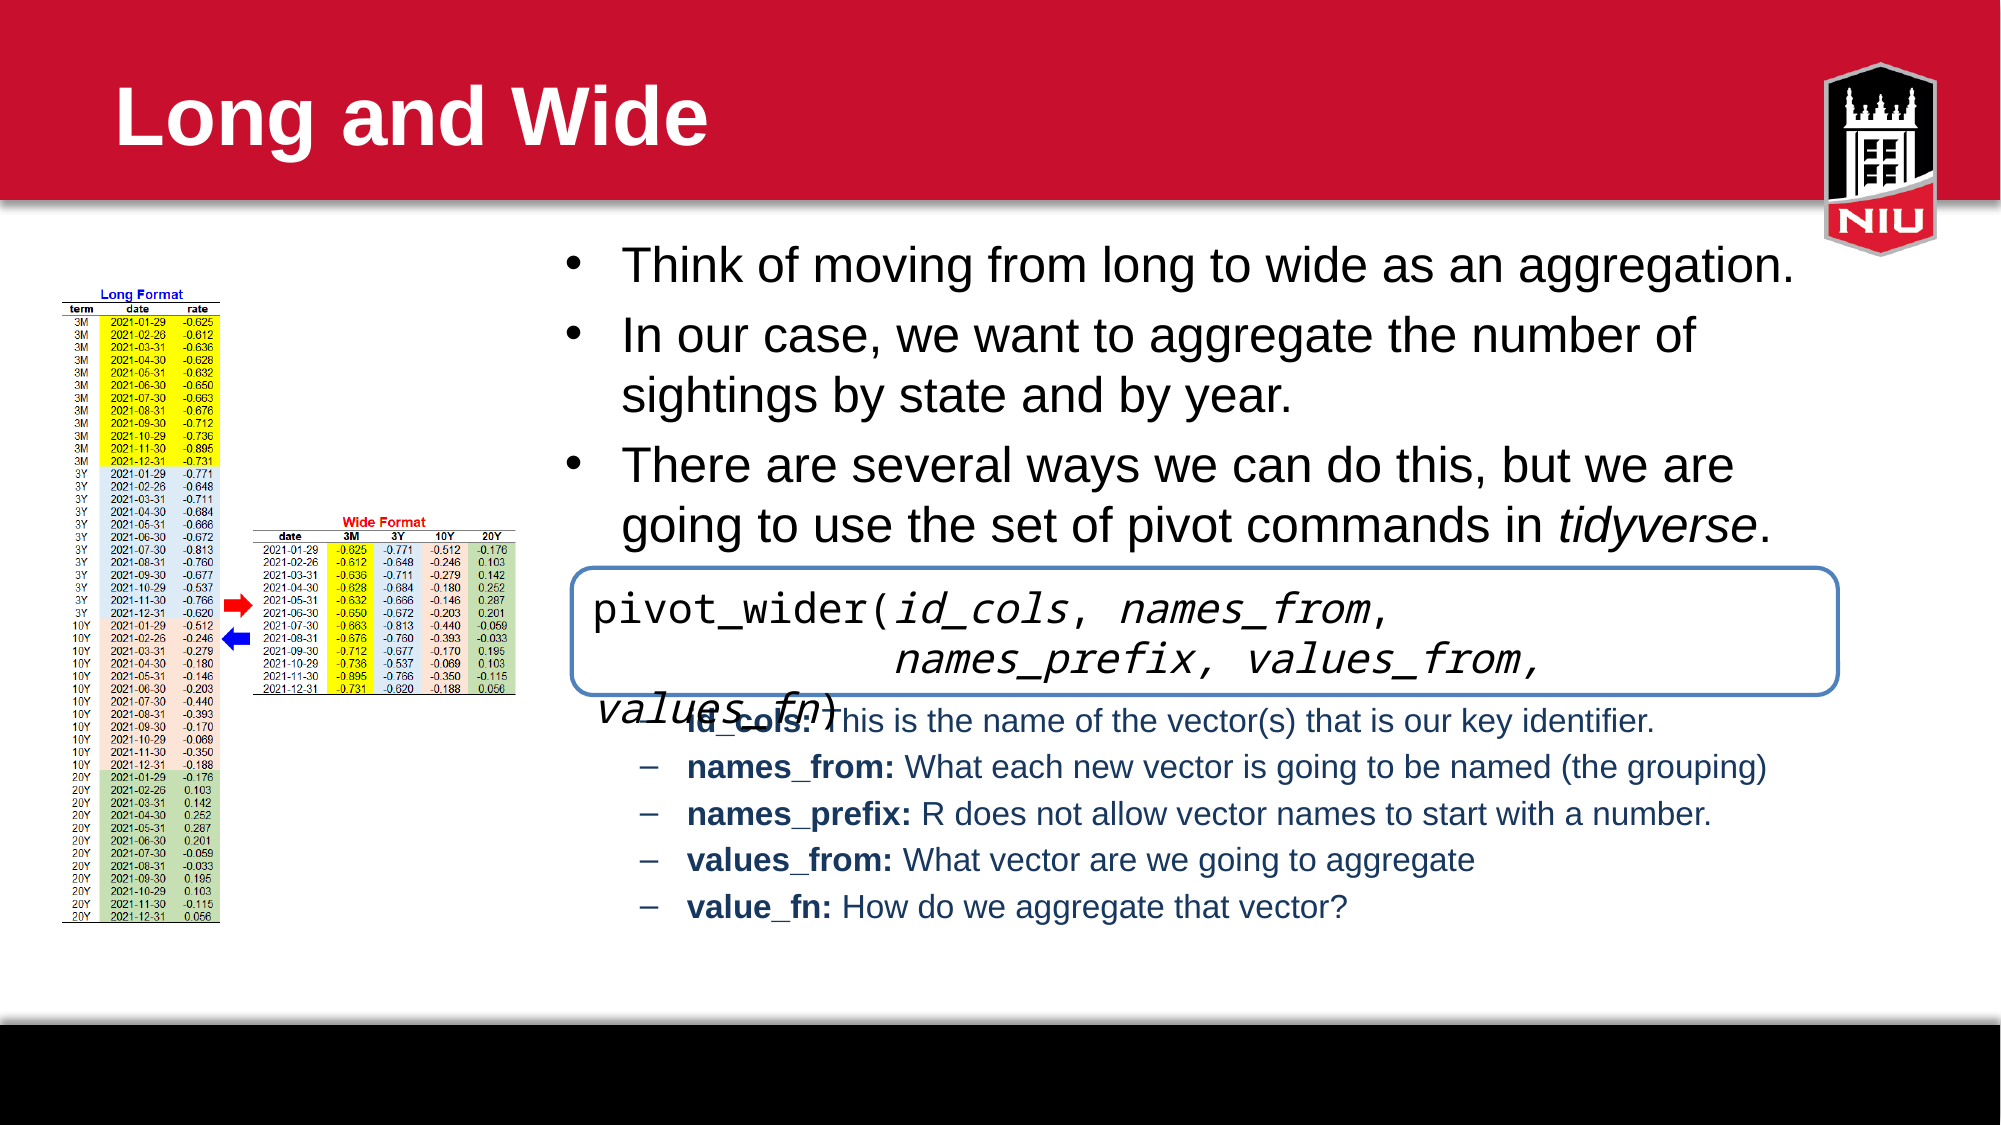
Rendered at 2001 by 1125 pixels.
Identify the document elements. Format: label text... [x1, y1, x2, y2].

picture [49, 281, 536, 932]
picture [1824, 62, 1937, 257]
list Think of moving from long to wide as an aggregation. In our case, we want to aggregate the number of sightings by state and by year. There are several ways we can do this, but we are going to use the set of pivot commands in tidyverse. id_cols: This is the name of the vector(s) that is our key identifier. names_from: What each new vector is going to be named (the grouping) names_prefix: R does not allow vector names to start with a number. values_from: What vector are we going to aggregate value_fn: How do we aggregate that vector? [549, 224, 1817, 1013]
text_box pivot_wider(id_cols, names_from, names_prefix, values_from, values_fn) [569, 565, 1841, 698]
title Long and Wide [99, 24, 1750, 200]
